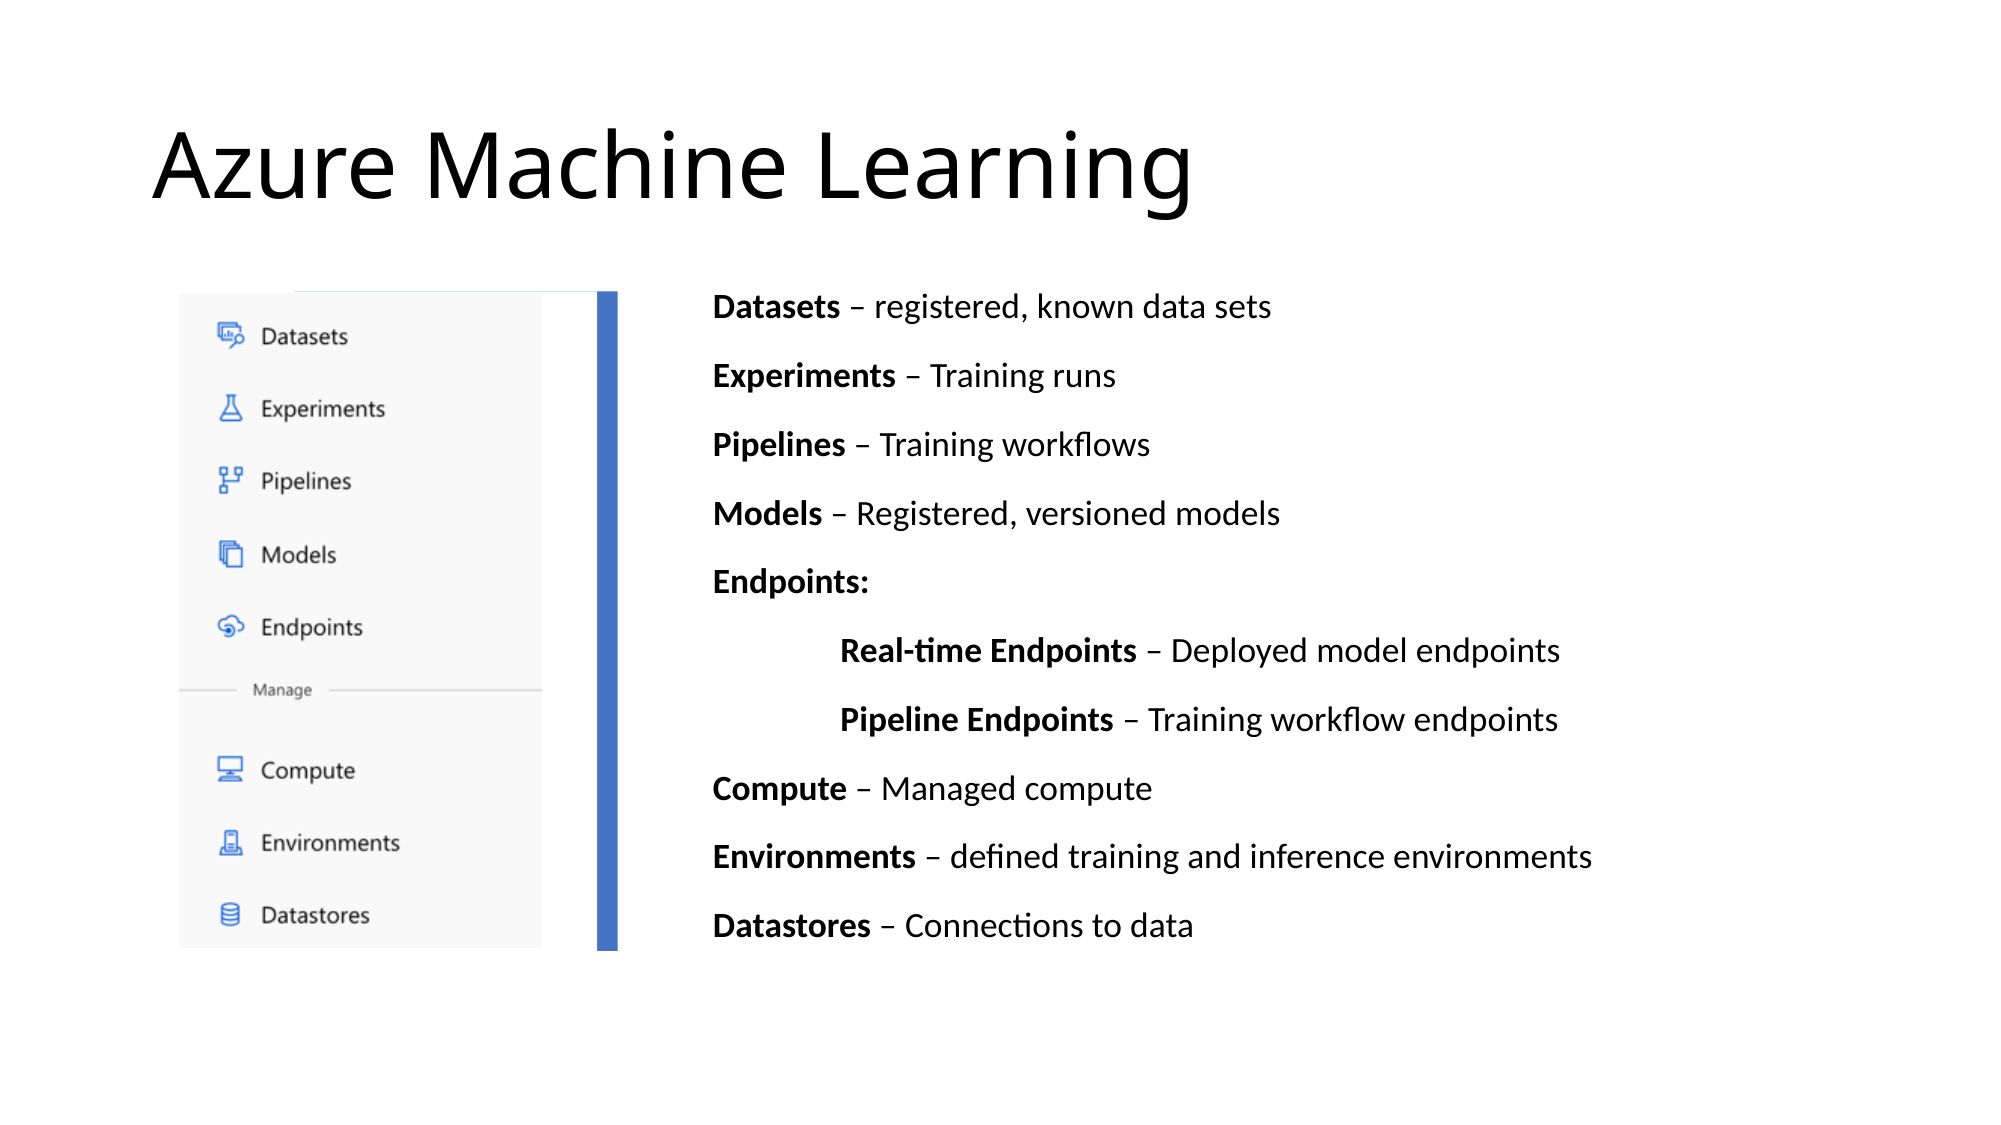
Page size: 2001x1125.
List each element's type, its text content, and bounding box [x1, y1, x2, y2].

picture [178, 293, 543, 948]
title Azure Machine Learning [137, 59, 1863, 278]
list Datasets – registered, known data sets Experiments – Training runs Pipelines – Training workflows Models – Registered, versioned models Endpoints: Real-time Endpoints – Deployed model endpoints Pipeline Endpoints – Training workflow endpoints Compute – Managed compute Environments – defined training and inference environments Datastores – Connections to data [667, 267, 1904, 959]
